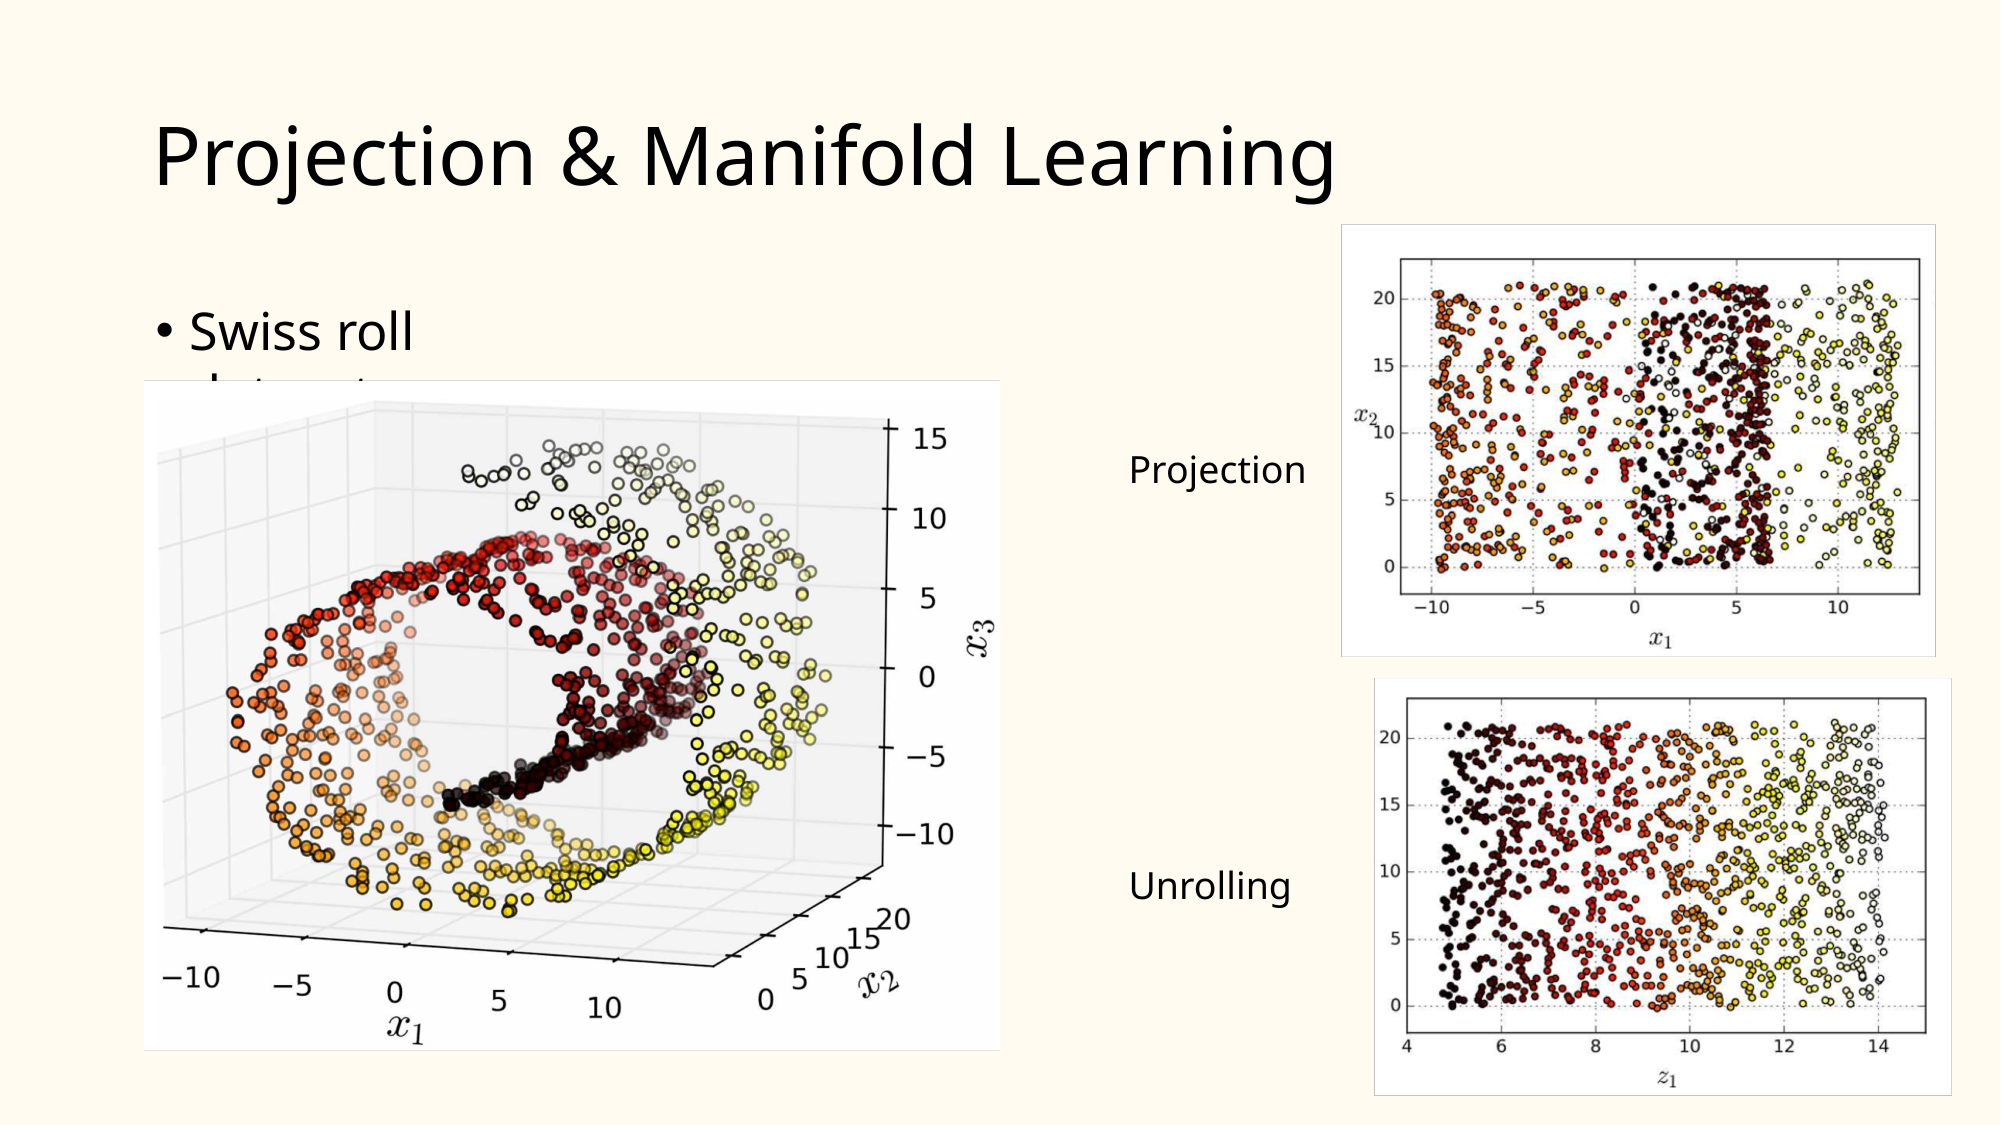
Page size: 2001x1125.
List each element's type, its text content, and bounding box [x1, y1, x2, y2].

picture [1341, 224, 1937, 657]
picture [1374, 678, 1953, 1096]
title Projection & Manifold Learning [150, 102, 1827, 300]
text_box Unrolling [1126, 859, 1342, 907]
picture [144, 380, 1001, 1052]
text_box Swiss roll dataset [150, 296, 600, 379]
text_box Projection [1126, 443, 1336, 491]
